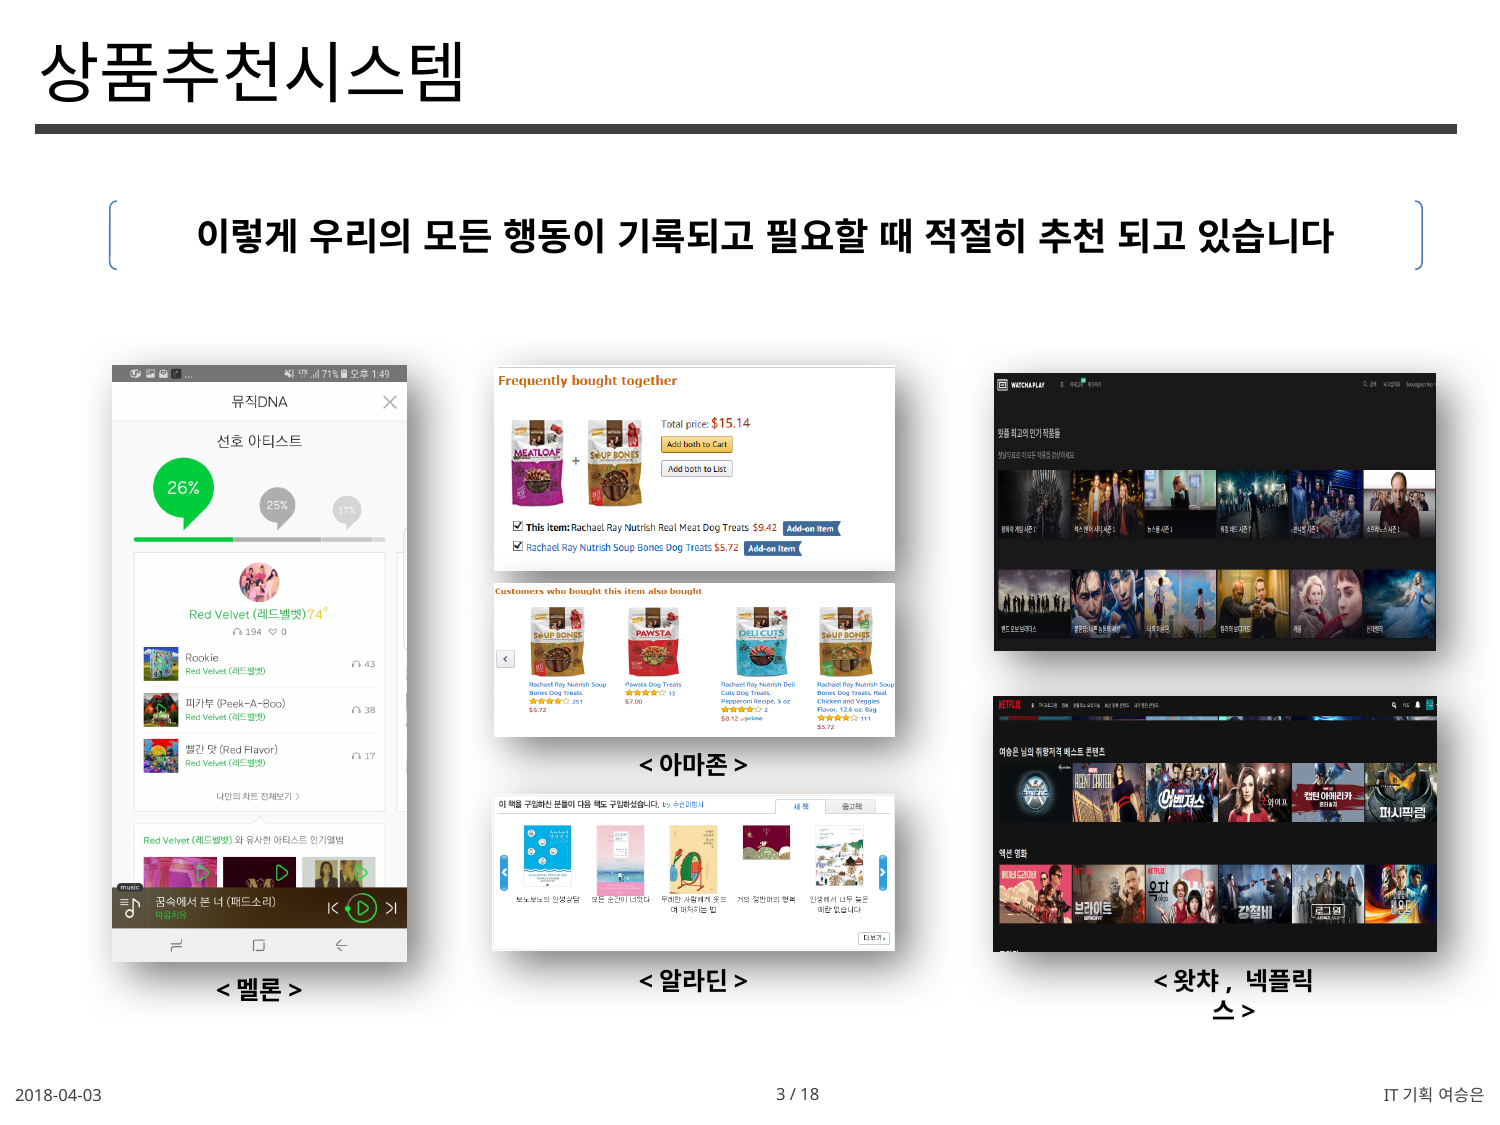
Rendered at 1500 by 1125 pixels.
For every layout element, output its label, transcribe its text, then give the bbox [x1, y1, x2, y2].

text_box <멜론> [188, 970, 331, 1014]
picture [493, 365, 896, 571]
text_box <알라딘> [603, 960, 784, 1005]
picture [994, 373, 1436, 652]
text_box <왓챠, 넥플릭스> [1117, 960, 1351, 1035]
text_box 이렇게 우리의 모든 행동이 기록되고 필요할 때 적절히 추천 되고 있습니다 [108, 200, 1423, 271]
picture [492, 793, 896, 951]
picture [112, 365, 407, 962]
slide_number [0, 1065, 350, 1125]
slide_number 3 / 18 [622, 1065, 973, 1125]
footer IT기획 여승은 [1025, 1065, 1500, 1125]
picture [993, 695, 1438, 952]
text_box <아마존> [603, 745, 784, 789]
picture [493, 583, 895, 737]
text_box 상품추천시스템 [23, 23, 857, 119]
